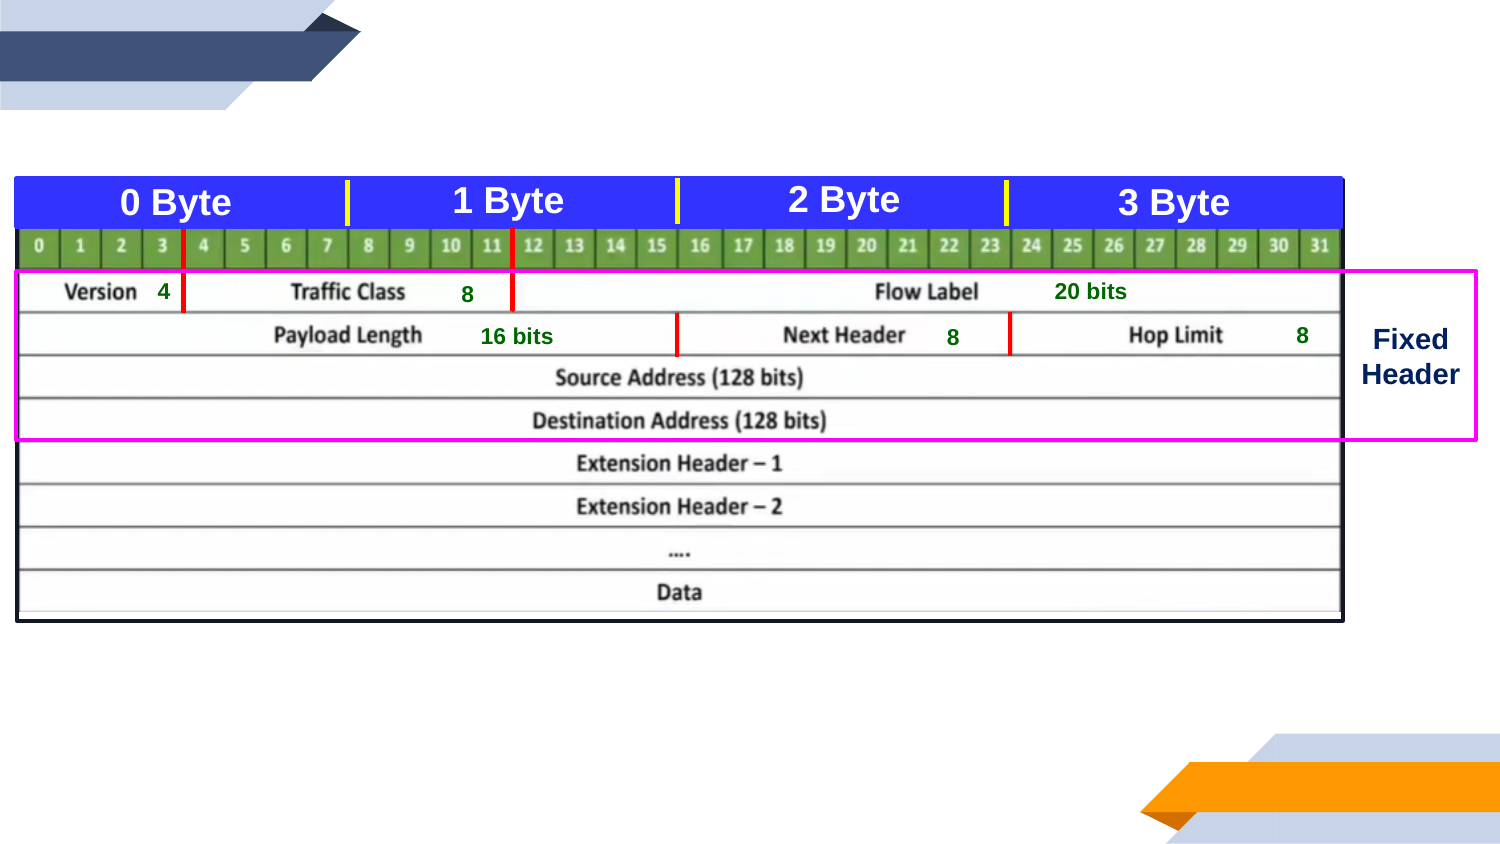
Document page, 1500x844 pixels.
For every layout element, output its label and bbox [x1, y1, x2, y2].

text_box [7, 167, 1477, 621]
